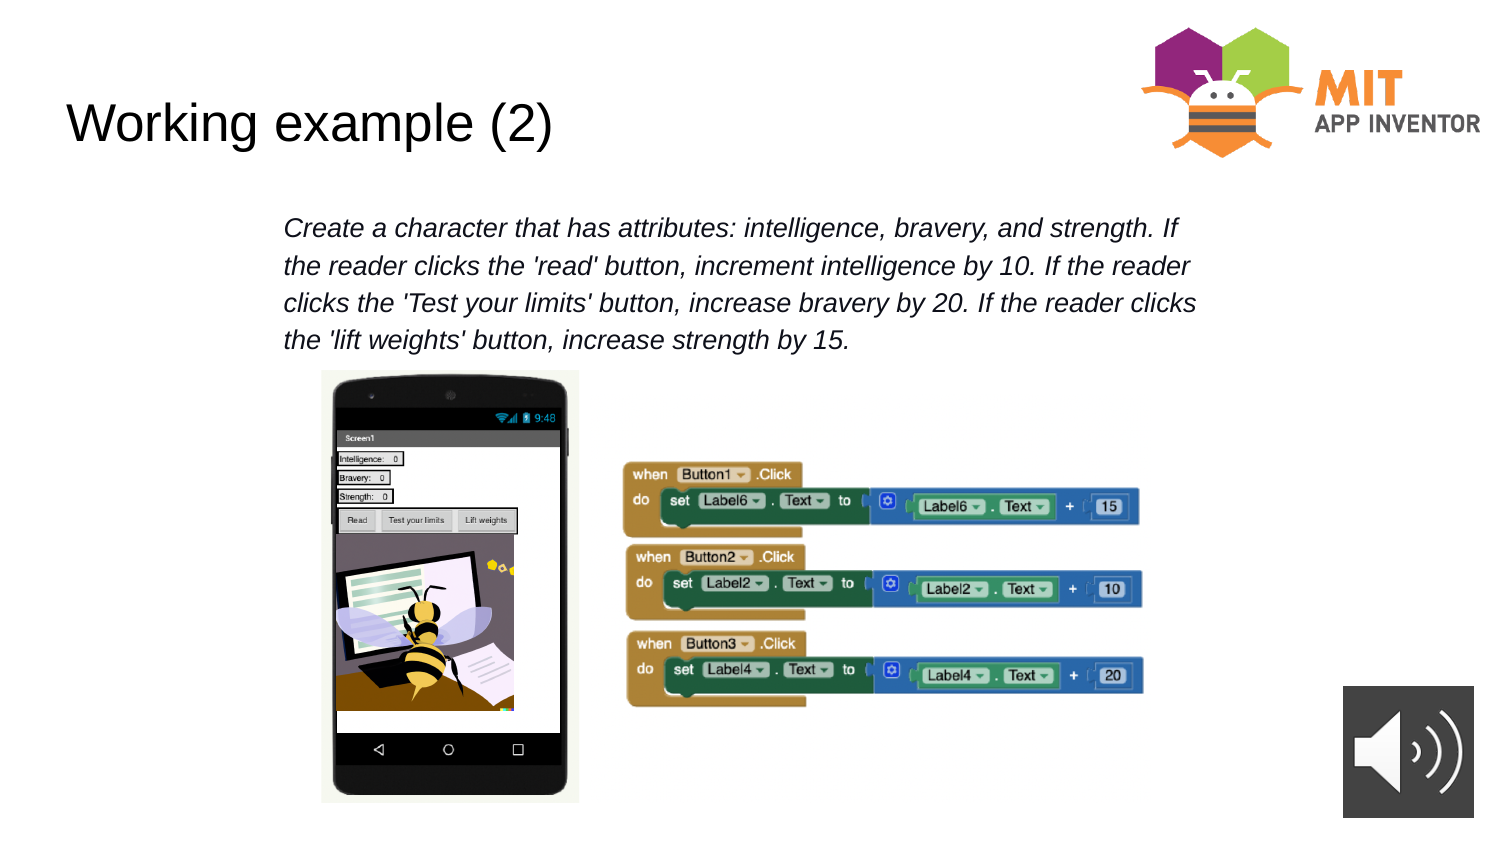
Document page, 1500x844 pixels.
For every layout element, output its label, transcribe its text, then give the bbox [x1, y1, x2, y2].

picture [301, 358, 1152, 844]
picture [1341, 685, 1476, 819]
title Working example (2) [51, 72, 1449, 167]
picture [1140, 26, 1480, 158]
text_box Create a character that has attributes: intelligence, bravery, and strength. If the reader clicks the 'read' button, increment intelligence by 10. If the reader clicks the 'Test your limits' button, increase bravery by 20. If the reader clicks the 'lift weights' button, increase strength by 15. [193, 190, 1230, 370]
